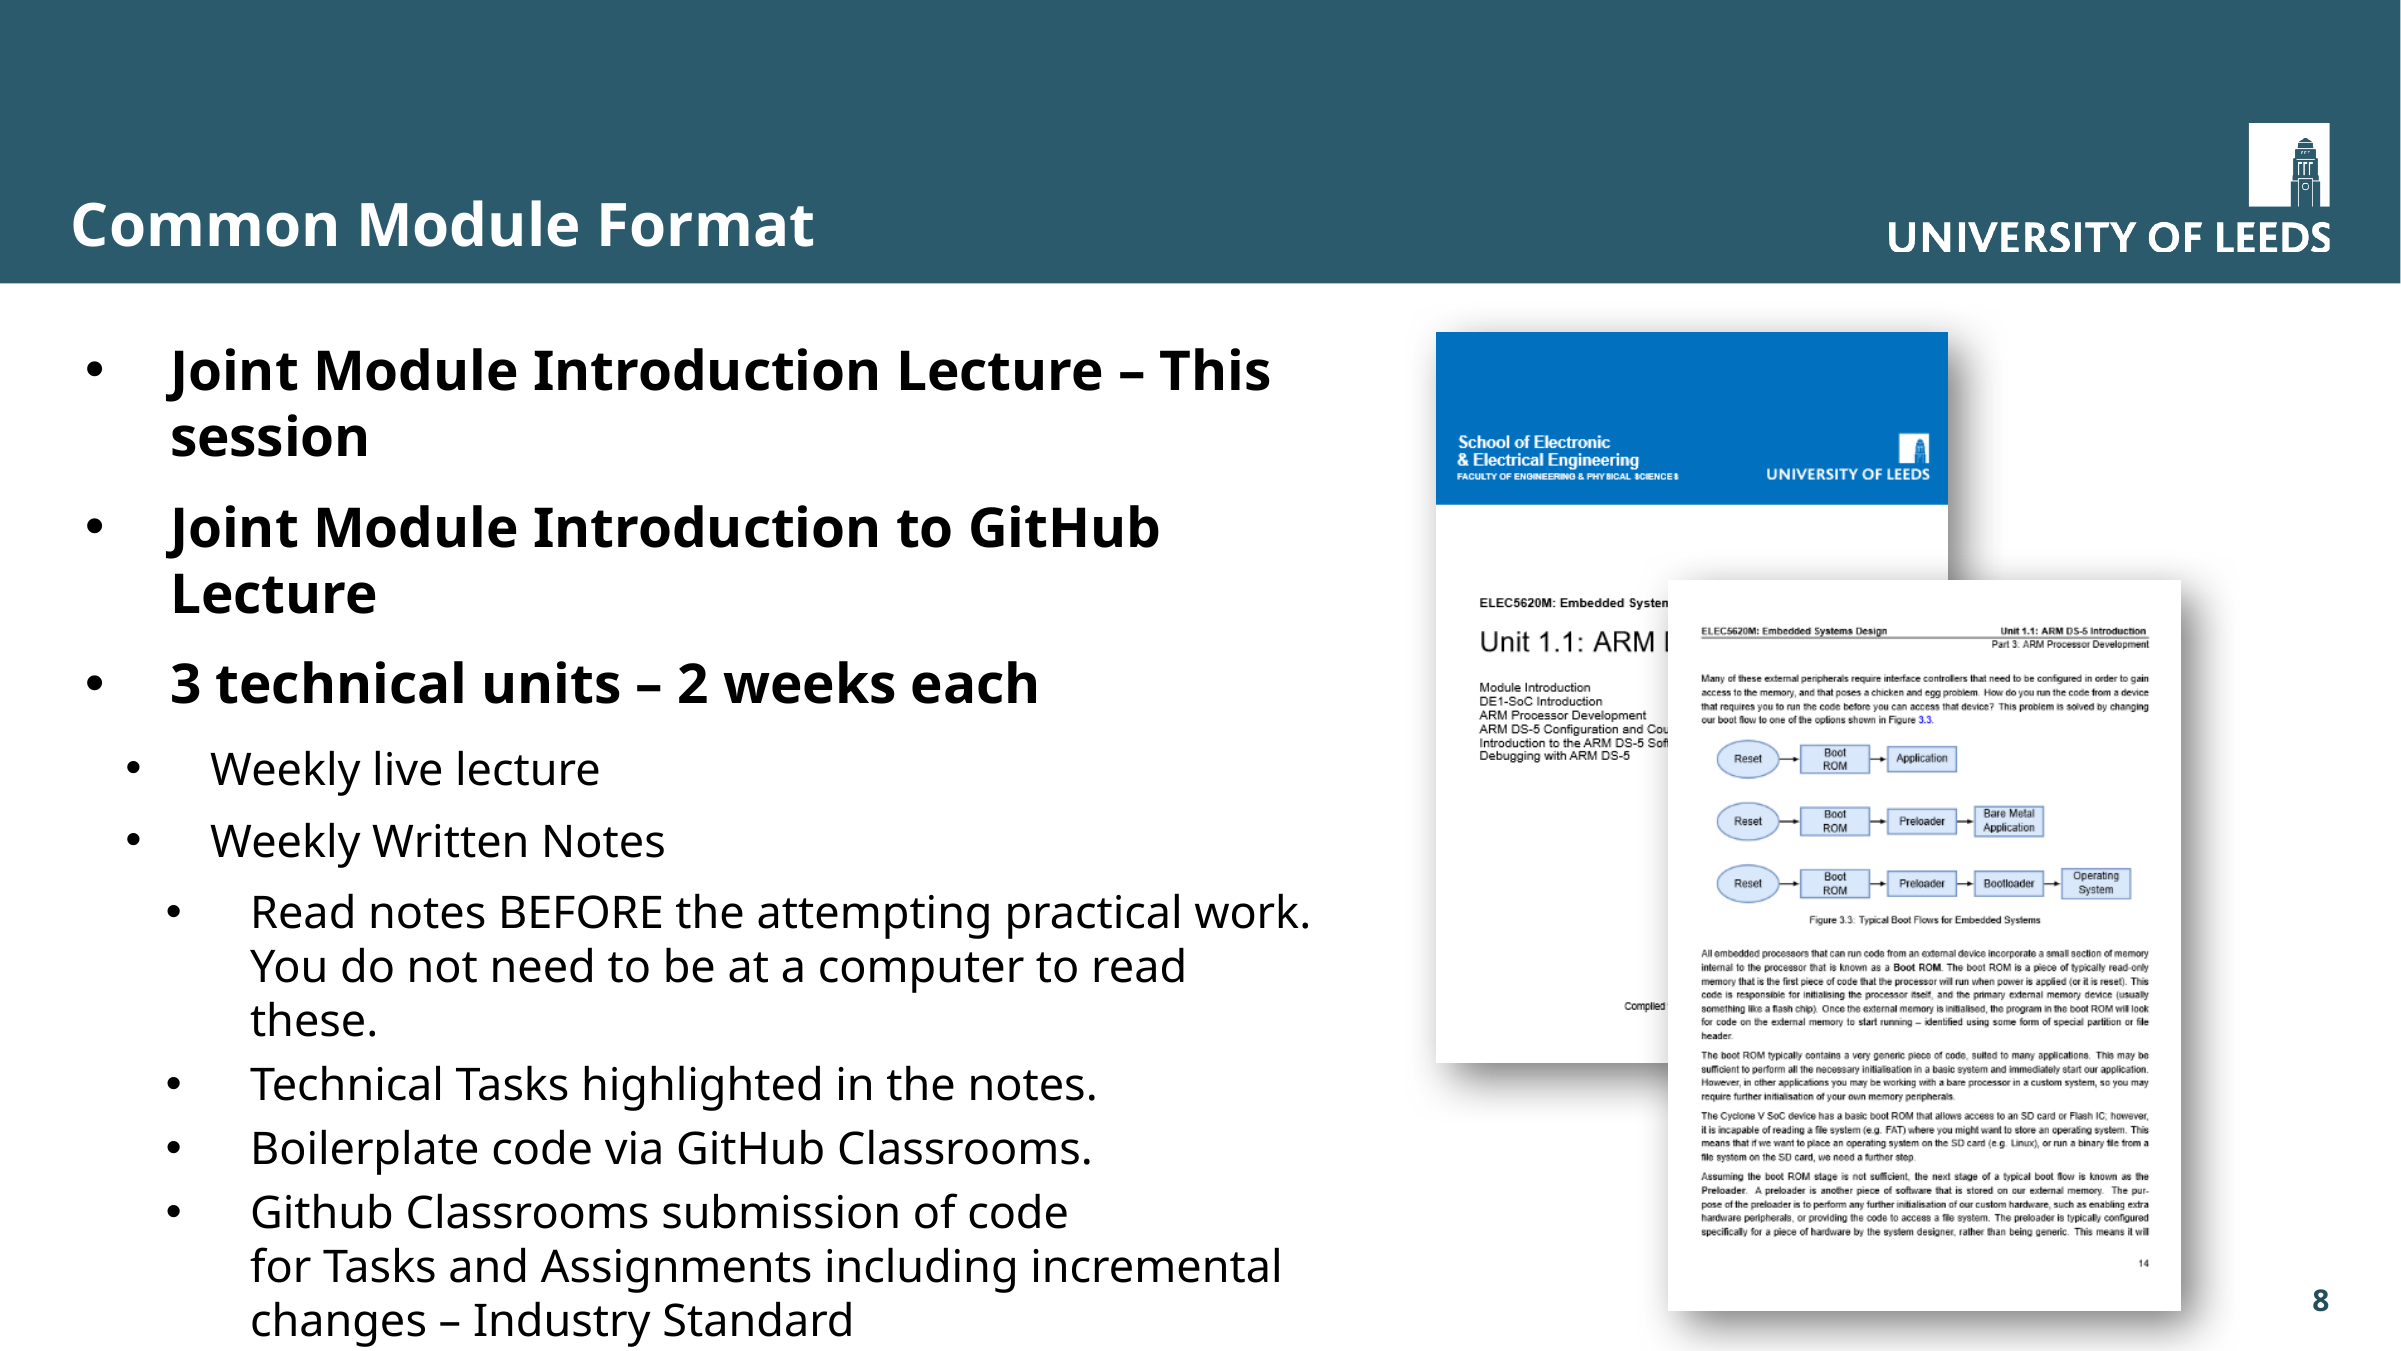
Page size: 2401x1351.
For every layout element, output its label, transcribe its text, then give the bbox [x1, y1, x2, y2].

picture [1436, 332, 2181, 1311]
title Common Module Format [70, 81, 1806, 259]
list Joint Module Introduction Lecture – This session Joint Module Introduction to GitHub Lecture 3 technical units – 2 weeks each Weekly live lecture Weekly Written Notes Read notes BEFORE the attempting practical work. You do not need to be at a computer to read these. Technical Tasks highlighted in the notes. Boilerplate code via GitHub Classrooms. Github Classrooms submission of code for Tasks and Assignments including incremental changes – Industry Standard Weekly Lab Surgery Technical Assistance - not a teaching session. [70, 327, 1342, 1230]
